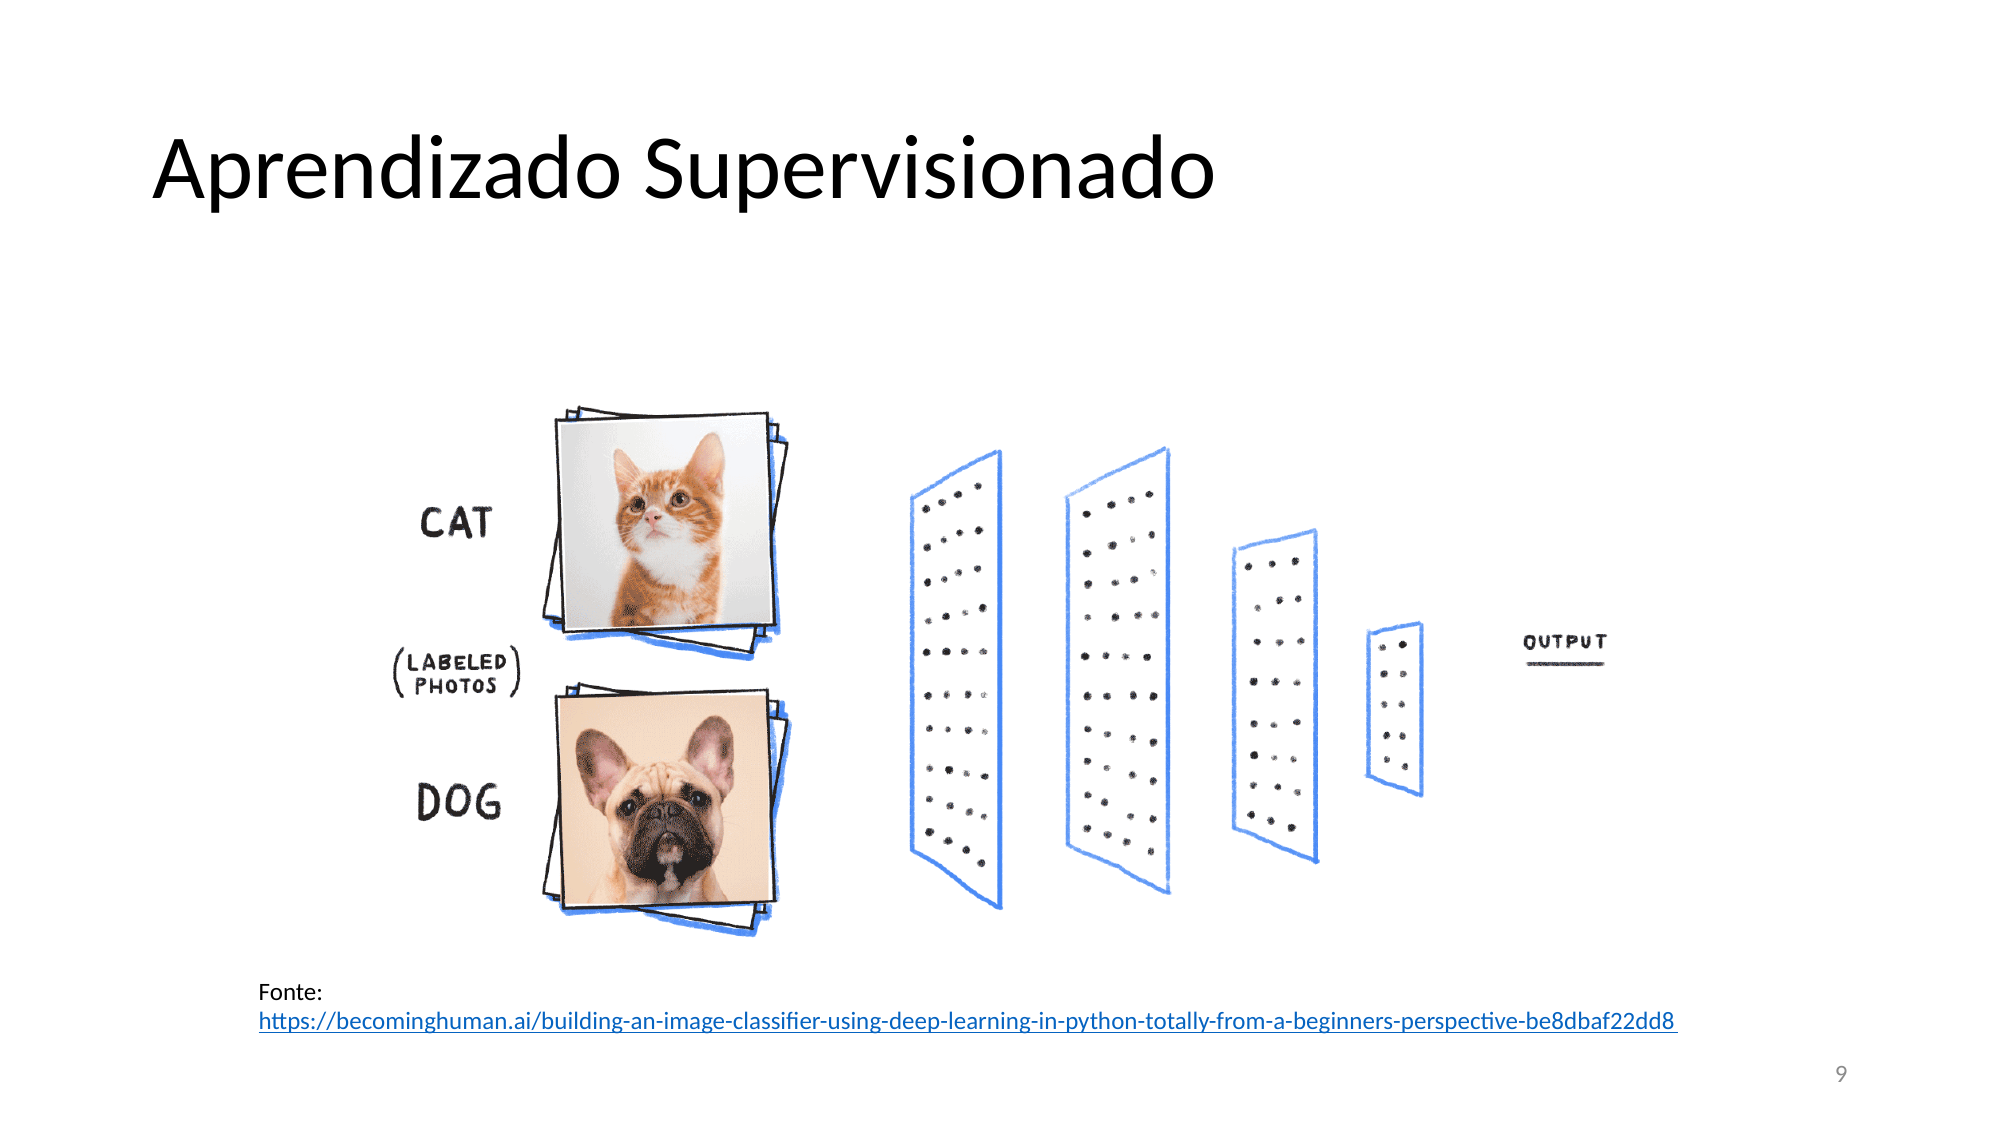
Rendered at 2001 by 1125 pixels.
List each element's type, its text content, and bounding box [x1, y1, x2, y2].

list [365, 299, 1635, 1014]
slide_number 9 [1412, 1042, 1863, 1103]
text_box Fonte: https://becominghuman.ai/building-an-image-classifier-using-deep-learning-in-python-totally-from-a-beginners-perspective-be8dbaf22dd8 [243, 967, 1757, 1043]
title Aprendizado Supervisionado [137, 59, 1863, 278]
